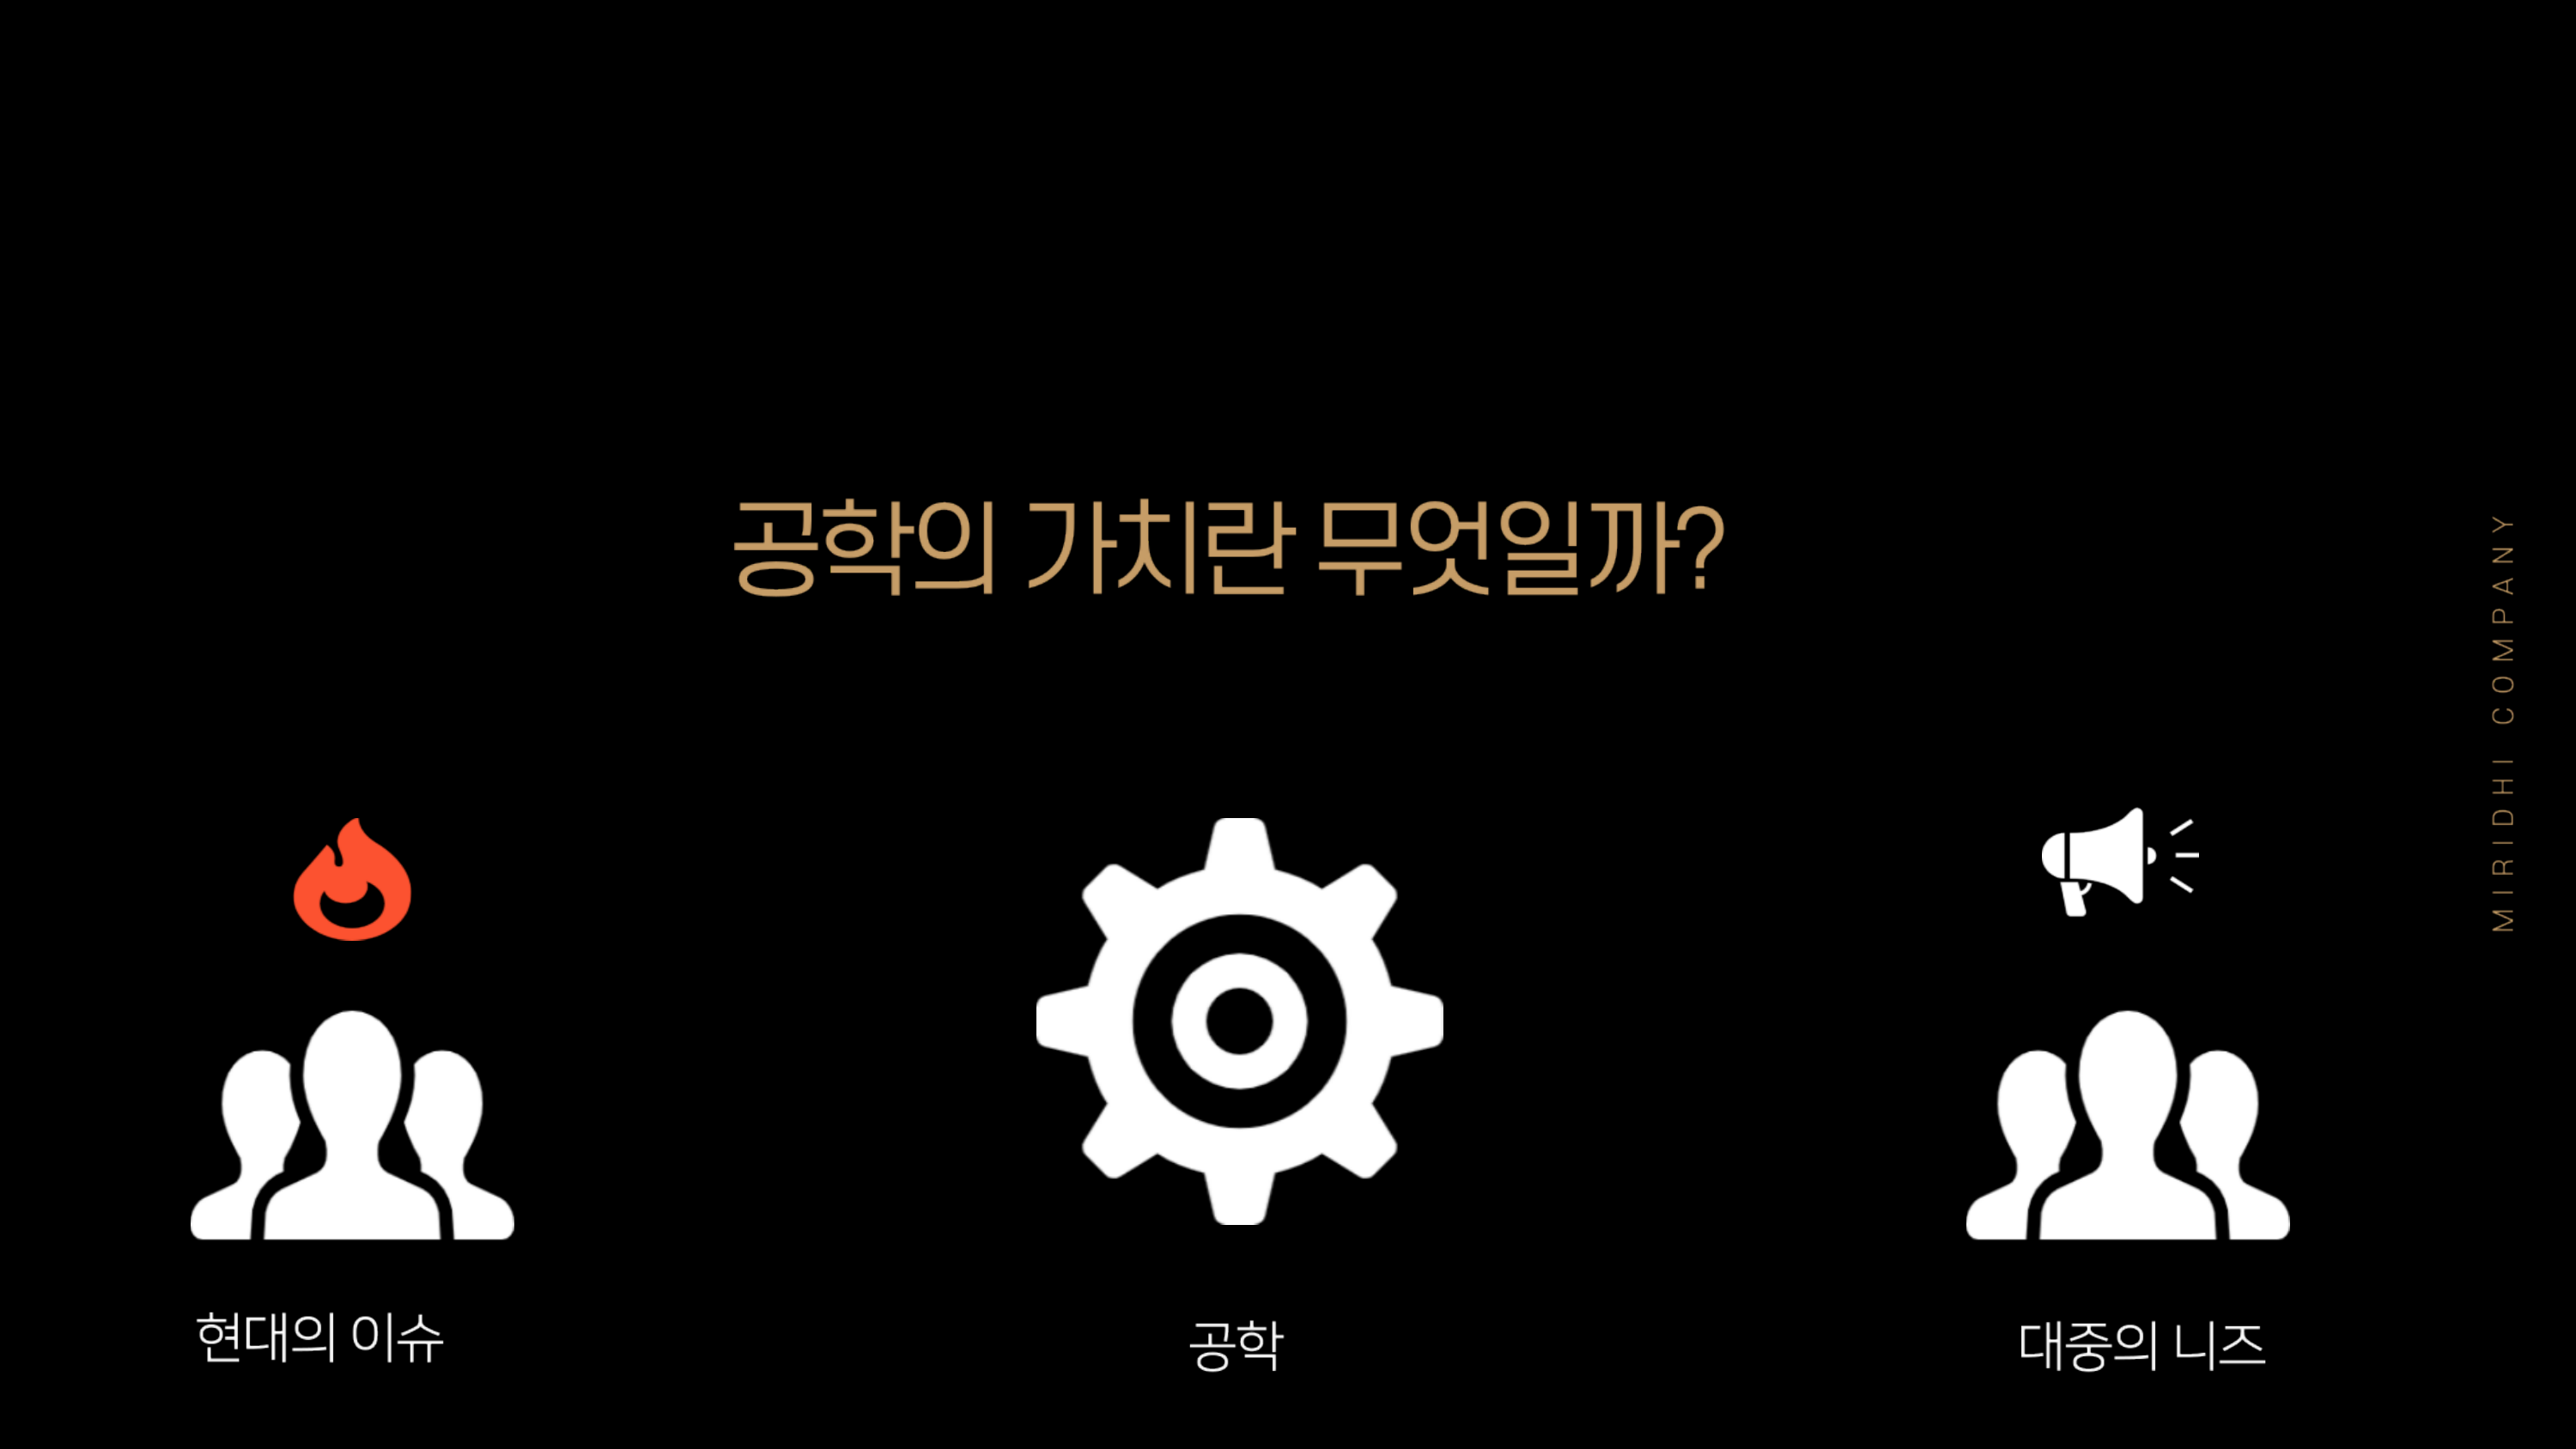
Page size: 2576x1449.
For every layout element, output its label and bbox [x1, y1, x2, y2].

picture [2009, 1302, 2290, 1397]
text_box [270, 818, 434, 941]
picture [1180, 1302, 1309, 1397]
picture [2235, 505, 2576, 1038]
text_box [190, 940, 514, 1311]
text_box [1965, 940, 2290, 1311]
picture [713, 461, 1776, 644]
text_box [1036, 818, 1443, 1226]
picture [187, 1294, 468, 1388]
text_box [2042, 784, 2200, 939]
